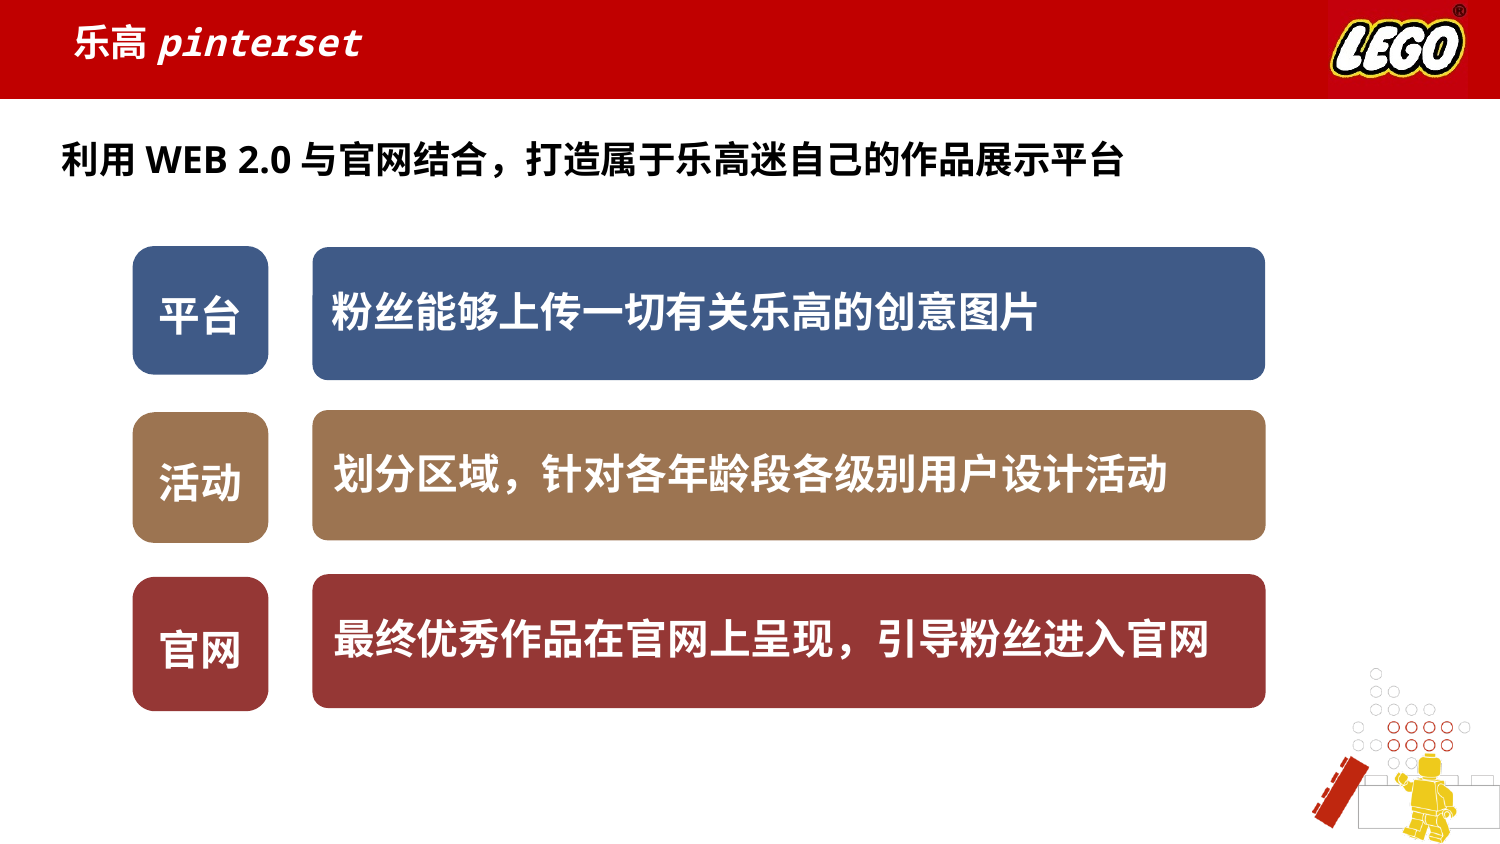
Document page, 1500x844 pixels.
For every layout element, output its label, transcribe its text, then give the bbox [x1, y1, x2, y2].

text_box 划分区域，针对各年龄段各级别用户设计活动 [312, 410, 1266, 541]
text_box 粉丝能够上传一切有关乐高的创意图片 [312, 247, 1266, 381]
text_box 乐高pinterset [58, 11, 399, 72]
text_box 官网 [132, 576, 269, 712]
text_box 最终优秀作品在官网上呈现，引导粉丝进入官网 [312, 574, 1266, 709]
text_box 平台 [132, 246, 269, 375]
text_box 活动 [132, 412, 269, 543]
text_box 利用WEB 2.0与官网结合，打造属于乐高迷自己的作品展示平台 [46, 128, 1434, 189]
picture [1312, 668, 1500, 844]
picture [1328, 0, 1468, 99]
